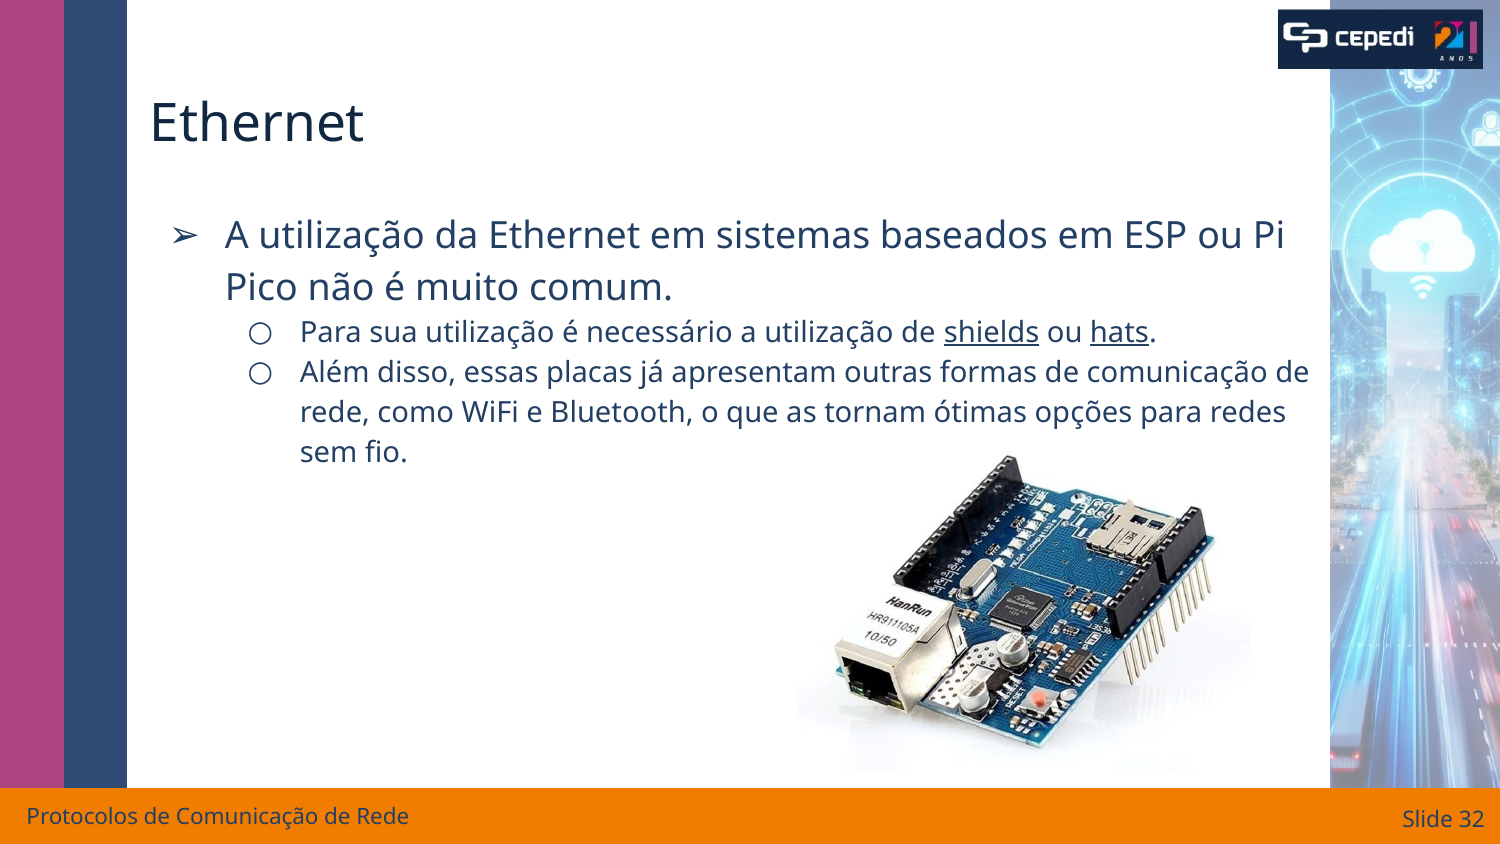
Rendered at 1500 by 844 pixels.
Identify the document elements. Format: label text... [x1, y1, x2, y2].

title Ethernet [134, 72, 1339, 167]
slide_number Slide ‹#› [1277, 789, 1500, 844]
subtitle Protocolos de Comunicação de Rede [11, 782, 677, 844]
picture [0, 0, 1500, 844]
list A utilização da Ethernet em sistemas baseados em ESP ou Pi Pico não é muito comum. Para sua utilização é necessário a utilização de shields ou hats. Além disso, essas placas já apresentam outras formas de comunicação de rede, como WiFi e Bluetooth, o que as tornam ótimas opções para redes sem fio. [134, 189, 1339, 750]
